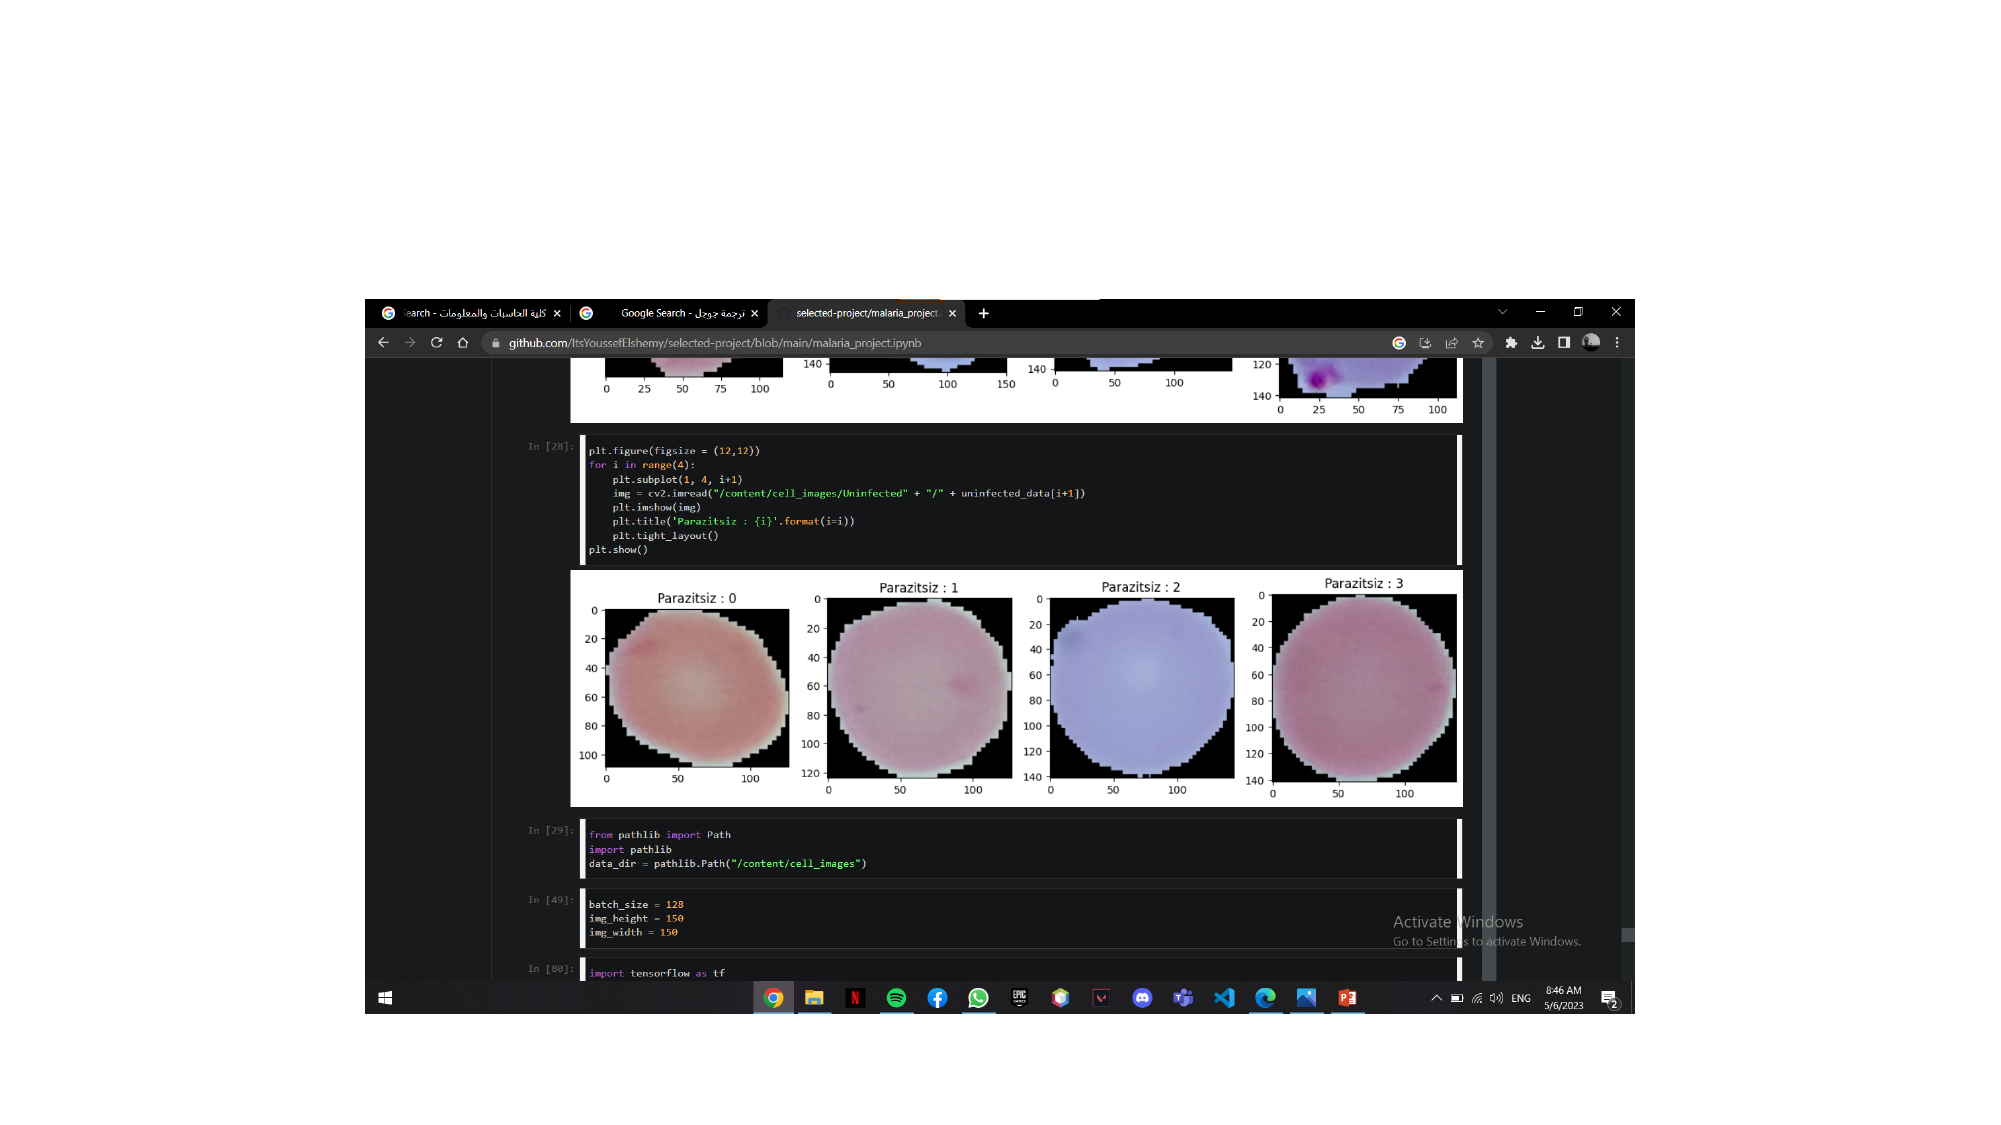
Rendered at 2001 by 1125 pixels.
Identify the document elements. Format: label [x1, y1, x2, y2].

list [365, 299, 1635, 1014]
